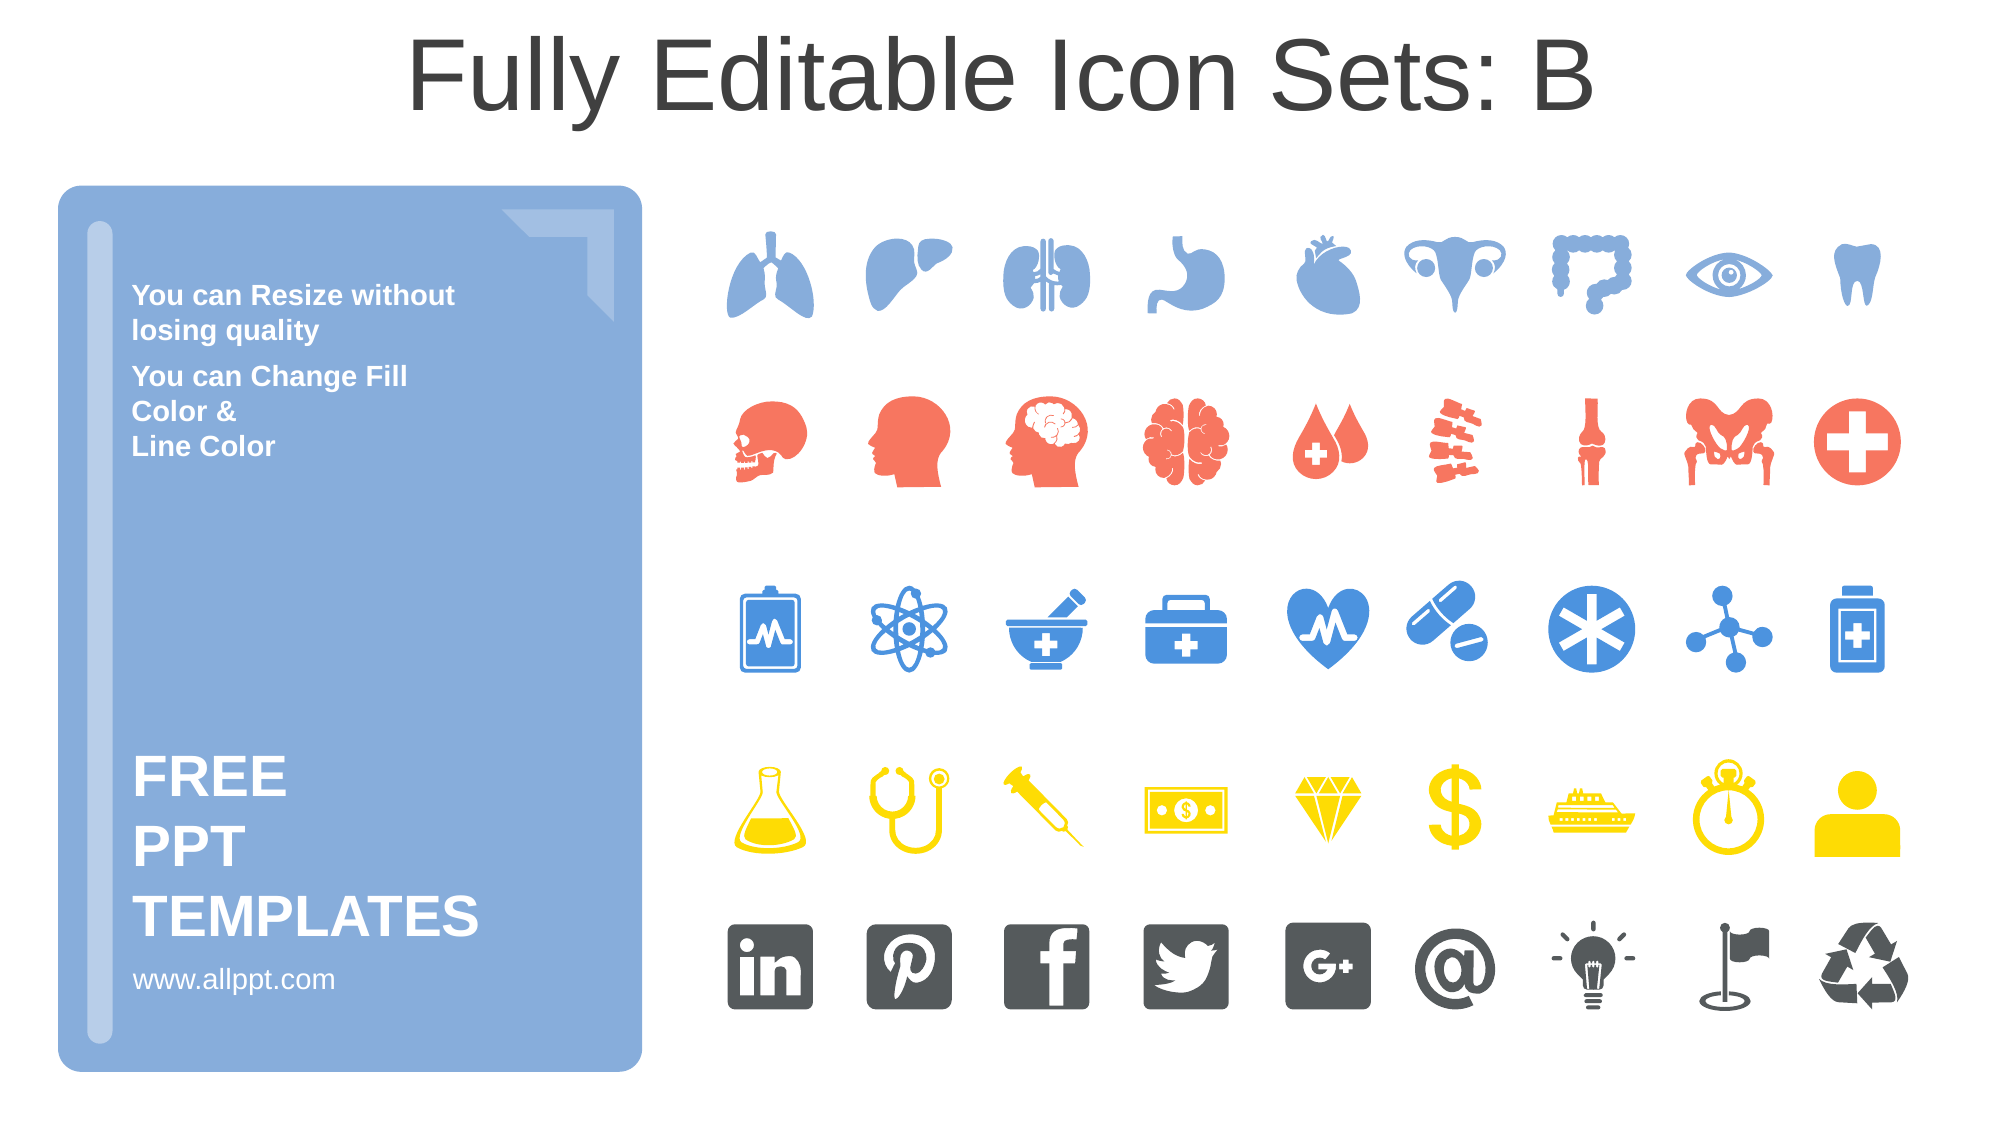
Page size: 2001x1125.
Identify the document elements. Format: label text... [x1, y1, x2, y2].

text_box [1698, 921, 1771, 1012]
text_box [1144, 786, 1229, 835]
text_box [1403, 235, 1507, 316]
text_box [1623, 955, 1637, 962]
text_box [1833, 242, 1882, 308]
text_box [1569, 935, 1617, 1011]
text_box [1004, 395, 1089, 489]
text_box [1829, 584, 1886, 674]
text_box [1691, 758, 1766, 856]
text_box [1684, 251, 1775, 299]
text_box [1291, 400, 1370, 481]
text_box [1427, 763, 1483, 851]
text_box [1286, 587, 1371, 671]
text_box [1004, 587, 1089, 671]
text_box [1002, 765, 1085, 848]
text_box [1002, 237, 1092, 313]
text_box [1818, 921, 1910, 1013]
text_box [738, 584, 802, 674]
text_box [868, 396, 951, 488]
text_box [725, 230, 815, 320]
text_box [1550, 955, 1564, 962]
text_box [1449, 622, 1489, 663]
text_box [869, 584, 949, 674]
text_box [1413, 927, 1497, 1011]
text_box [868, 765, 951, 855]
text_box [1295, 233, 1362, 316]
text_box [865, 923, 953, 1011]
list Fully Editable Icon Sets: B [53, 20, 1952, 140]
text_box [1616, 931, 1628, 943]
text_box [864, 237, 954, 312]
text_box [1405, 579, 1477, 646]
text_box [1550, 233, 1633, 316]
text_box [1003, 923, 1091, 1011]
text_box [1144, 593, 1228, 625]
text_box [1559, 931, 1571, 943]
text_box [1146, 235, 1226, 315]
text_box [1142, 923, 1230, 1011]
text_box [1144, 626, 1228, 665]
text_box [726, 923, 814, 1011]
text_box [1428, 398, 1482, 486]
text_box [1684, 584, 1774, 674]
text_box [1812, 397, 1902, 487]
text_box [1590, 919, 1597, 933]
text_box [732, 400, 809, 484]
text_box [1813, 813, 1902, 858]
text_box [1683, 397, 1776, 487]
text_box [1284, 921, 1372, 1011]
text_box [1141, 397, 1231, 487]
text_box [1836, 769, 1878, 811]
text_box [1547, 787, 1637, 834]
text_box [733, 765, 808, 855]
text_box [1547, 584, 1637, 674]
text_box [1576, 397, 1607, 487]
text_box [1293, 775, 1364, 844]
